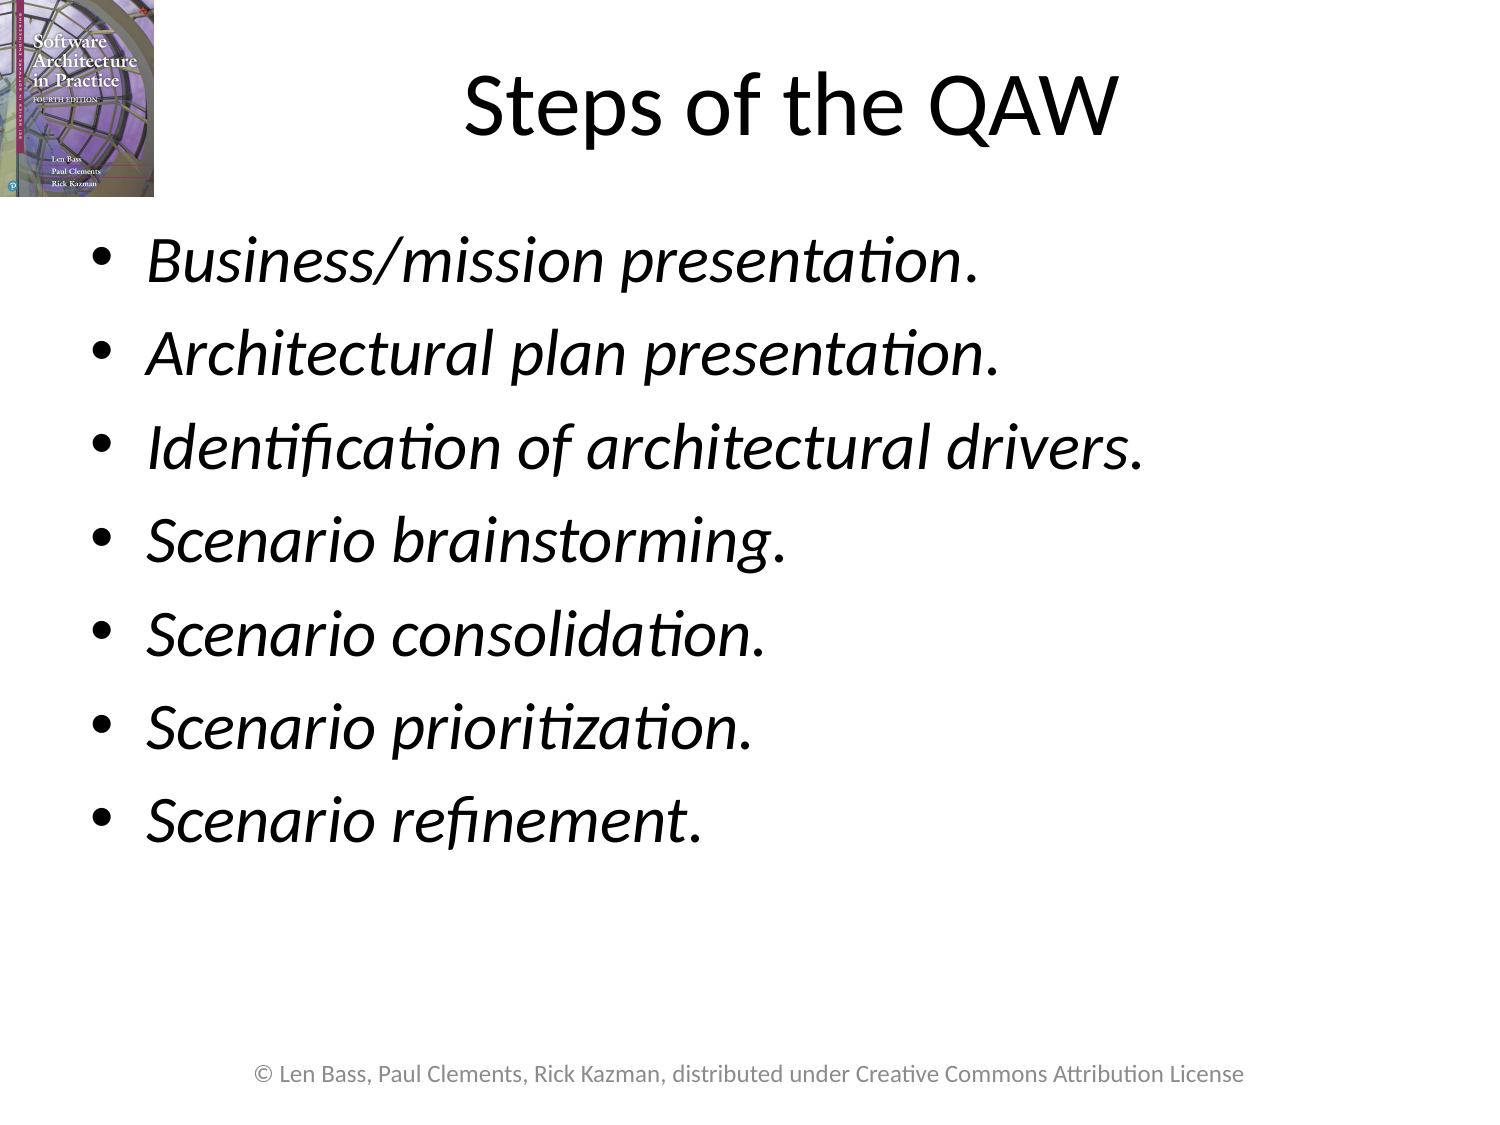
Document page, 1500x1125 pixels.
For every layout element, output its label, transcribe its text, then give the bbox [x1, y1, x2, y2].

footer © Len Bass, Paul Clements, Rick Kazman, distributed under Creative Commons Attribution License [230, 1042, 1270, 1103]
title Steps of the QAW [159, 45, 1425, 173]
list Business/mission presentation. Architectural plan presentation. Identification of architectural drivers. Scenario brainstorming. Scenario consolidation. Scenario prioritization. Scenario refinement. [75, 208, 1425, 1005]
picture [0, 0, 154, 197]
